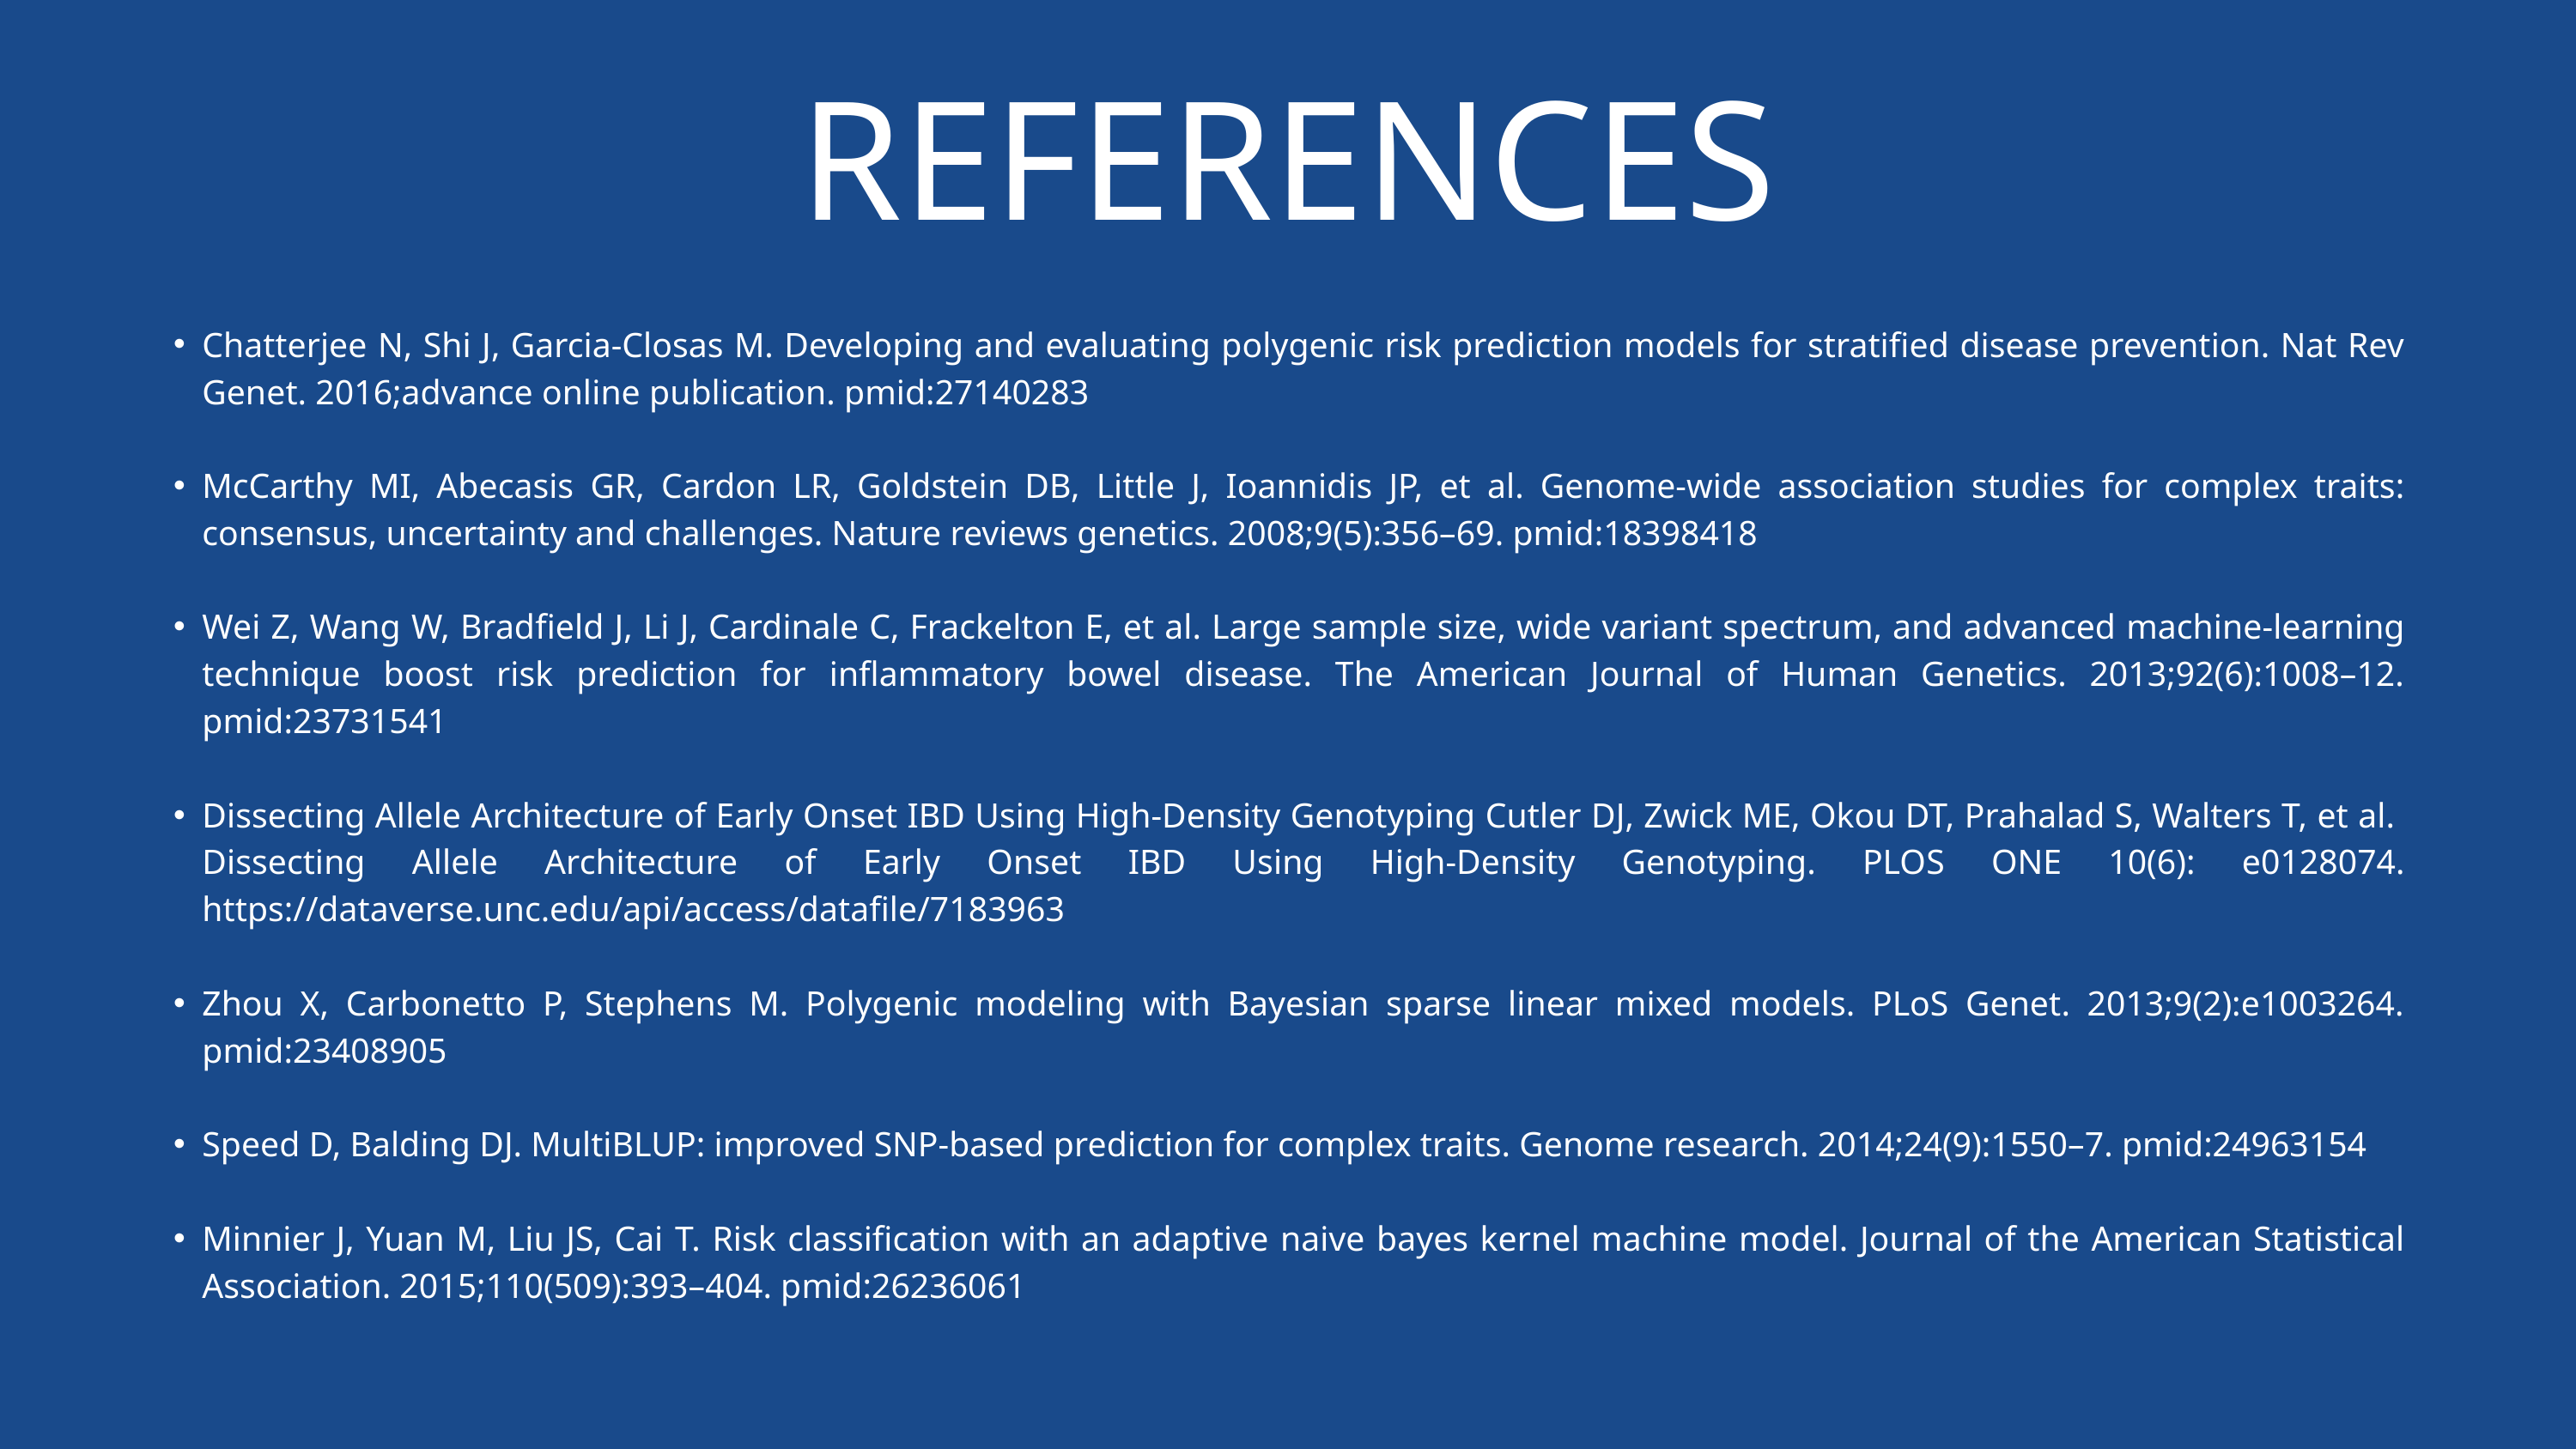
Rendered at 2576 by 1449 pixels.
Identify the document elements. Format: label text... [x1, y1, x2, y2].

text_box REFERENCES [756, 22, 1820, 253]
text_box Chatterjee N, Shi J, Garcia-Closas M. Developing and evaluating polygenic risk prediction models for stratified disease prevention. Nat Rev Genet. 2016;advance online publication. pmid:27140283 McCarthy MI, Abecasis GR, Cardon LR, Goldstein DB, Little J, Ioannidis JP, et al. Genome-wide association studies for complex traits: consensus, uncertainty and challenges. Nature reviews genetics. 2008;9(5):356–69. pmid:18398418 Wei Z, Wang W, Bradfield J, Li J, Cardinale C, Frackelton E, et al. Large sample size, wide variant spectrum, and advanced machine-learning technique boost risk prediction for inflammatory bowel disease. The American Journal of Human Genetics. 2013;92(6):1008–12. pmid:23731541 Dissecting Allele Architecture of Early Onset IBD Using High-Density Genotyping Cutler DJ, Zwick ME, Okou DT, Prahalad S, Walters T, et al. Dissecting Allele Architecture of Early Onset IBD Using High-Density Genotyping. PLOS ONE 10(6): e0128074. https://dataverse.unc.edu/api/access/datafile/7183963 Zhou X, Carbonetto P, Stephens M. Polygenic modeling with Bayesian sparse linear mixed models. PLoS Genet. 2013;9(2):e1003264. pmid:23408905 Speed D, Balding DJ. MultiBLUP: improved SNP-based prediction for complex traits. Genome research. 2014;24(9):1550–7. pmid:24963154 Minnier J, Yuan M, Liu JS, Cai T. Risk classification with an adaptive naive bayes kernel machine model. Journal of the American Statistical Association. 2015;110(509):393–404. pmid:26236061 [144, 317, 2409, 1352]
